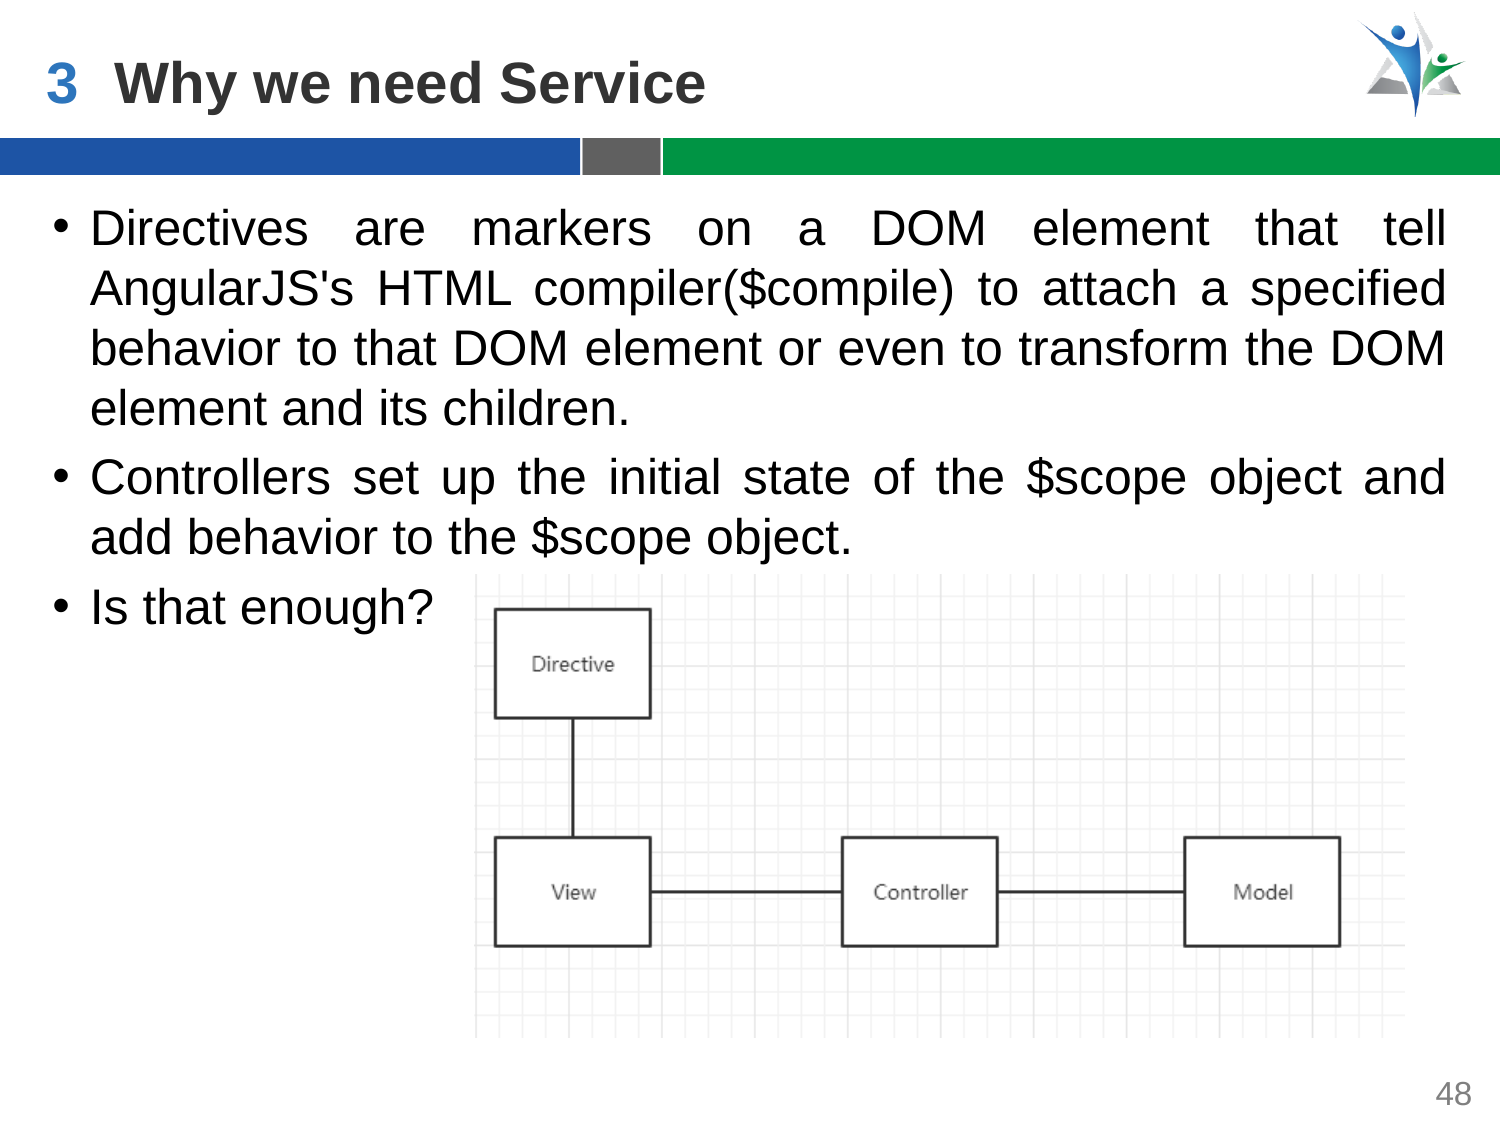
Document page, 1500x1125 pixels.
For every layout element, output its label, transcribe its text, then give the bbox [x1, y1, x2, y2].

picture [1350, 12, 1476, 117]
list Why we need Service [99, 37, 1413, 124]
picture [0, 138, 1500, 175]
list 3 [24, 37, 99, 124]
picture [474, 574, 1405, 1038]
list Directives are markers on a DOM element that tell AngularJS's HTML compiler($compile) to attach a specified behavior to that DOM element or even to transform the DOM element and its children. Controllers set up the initial state of the $scope object and add behavior to the $scope object. Is that enough? [37, 187, 1463, 1072]
